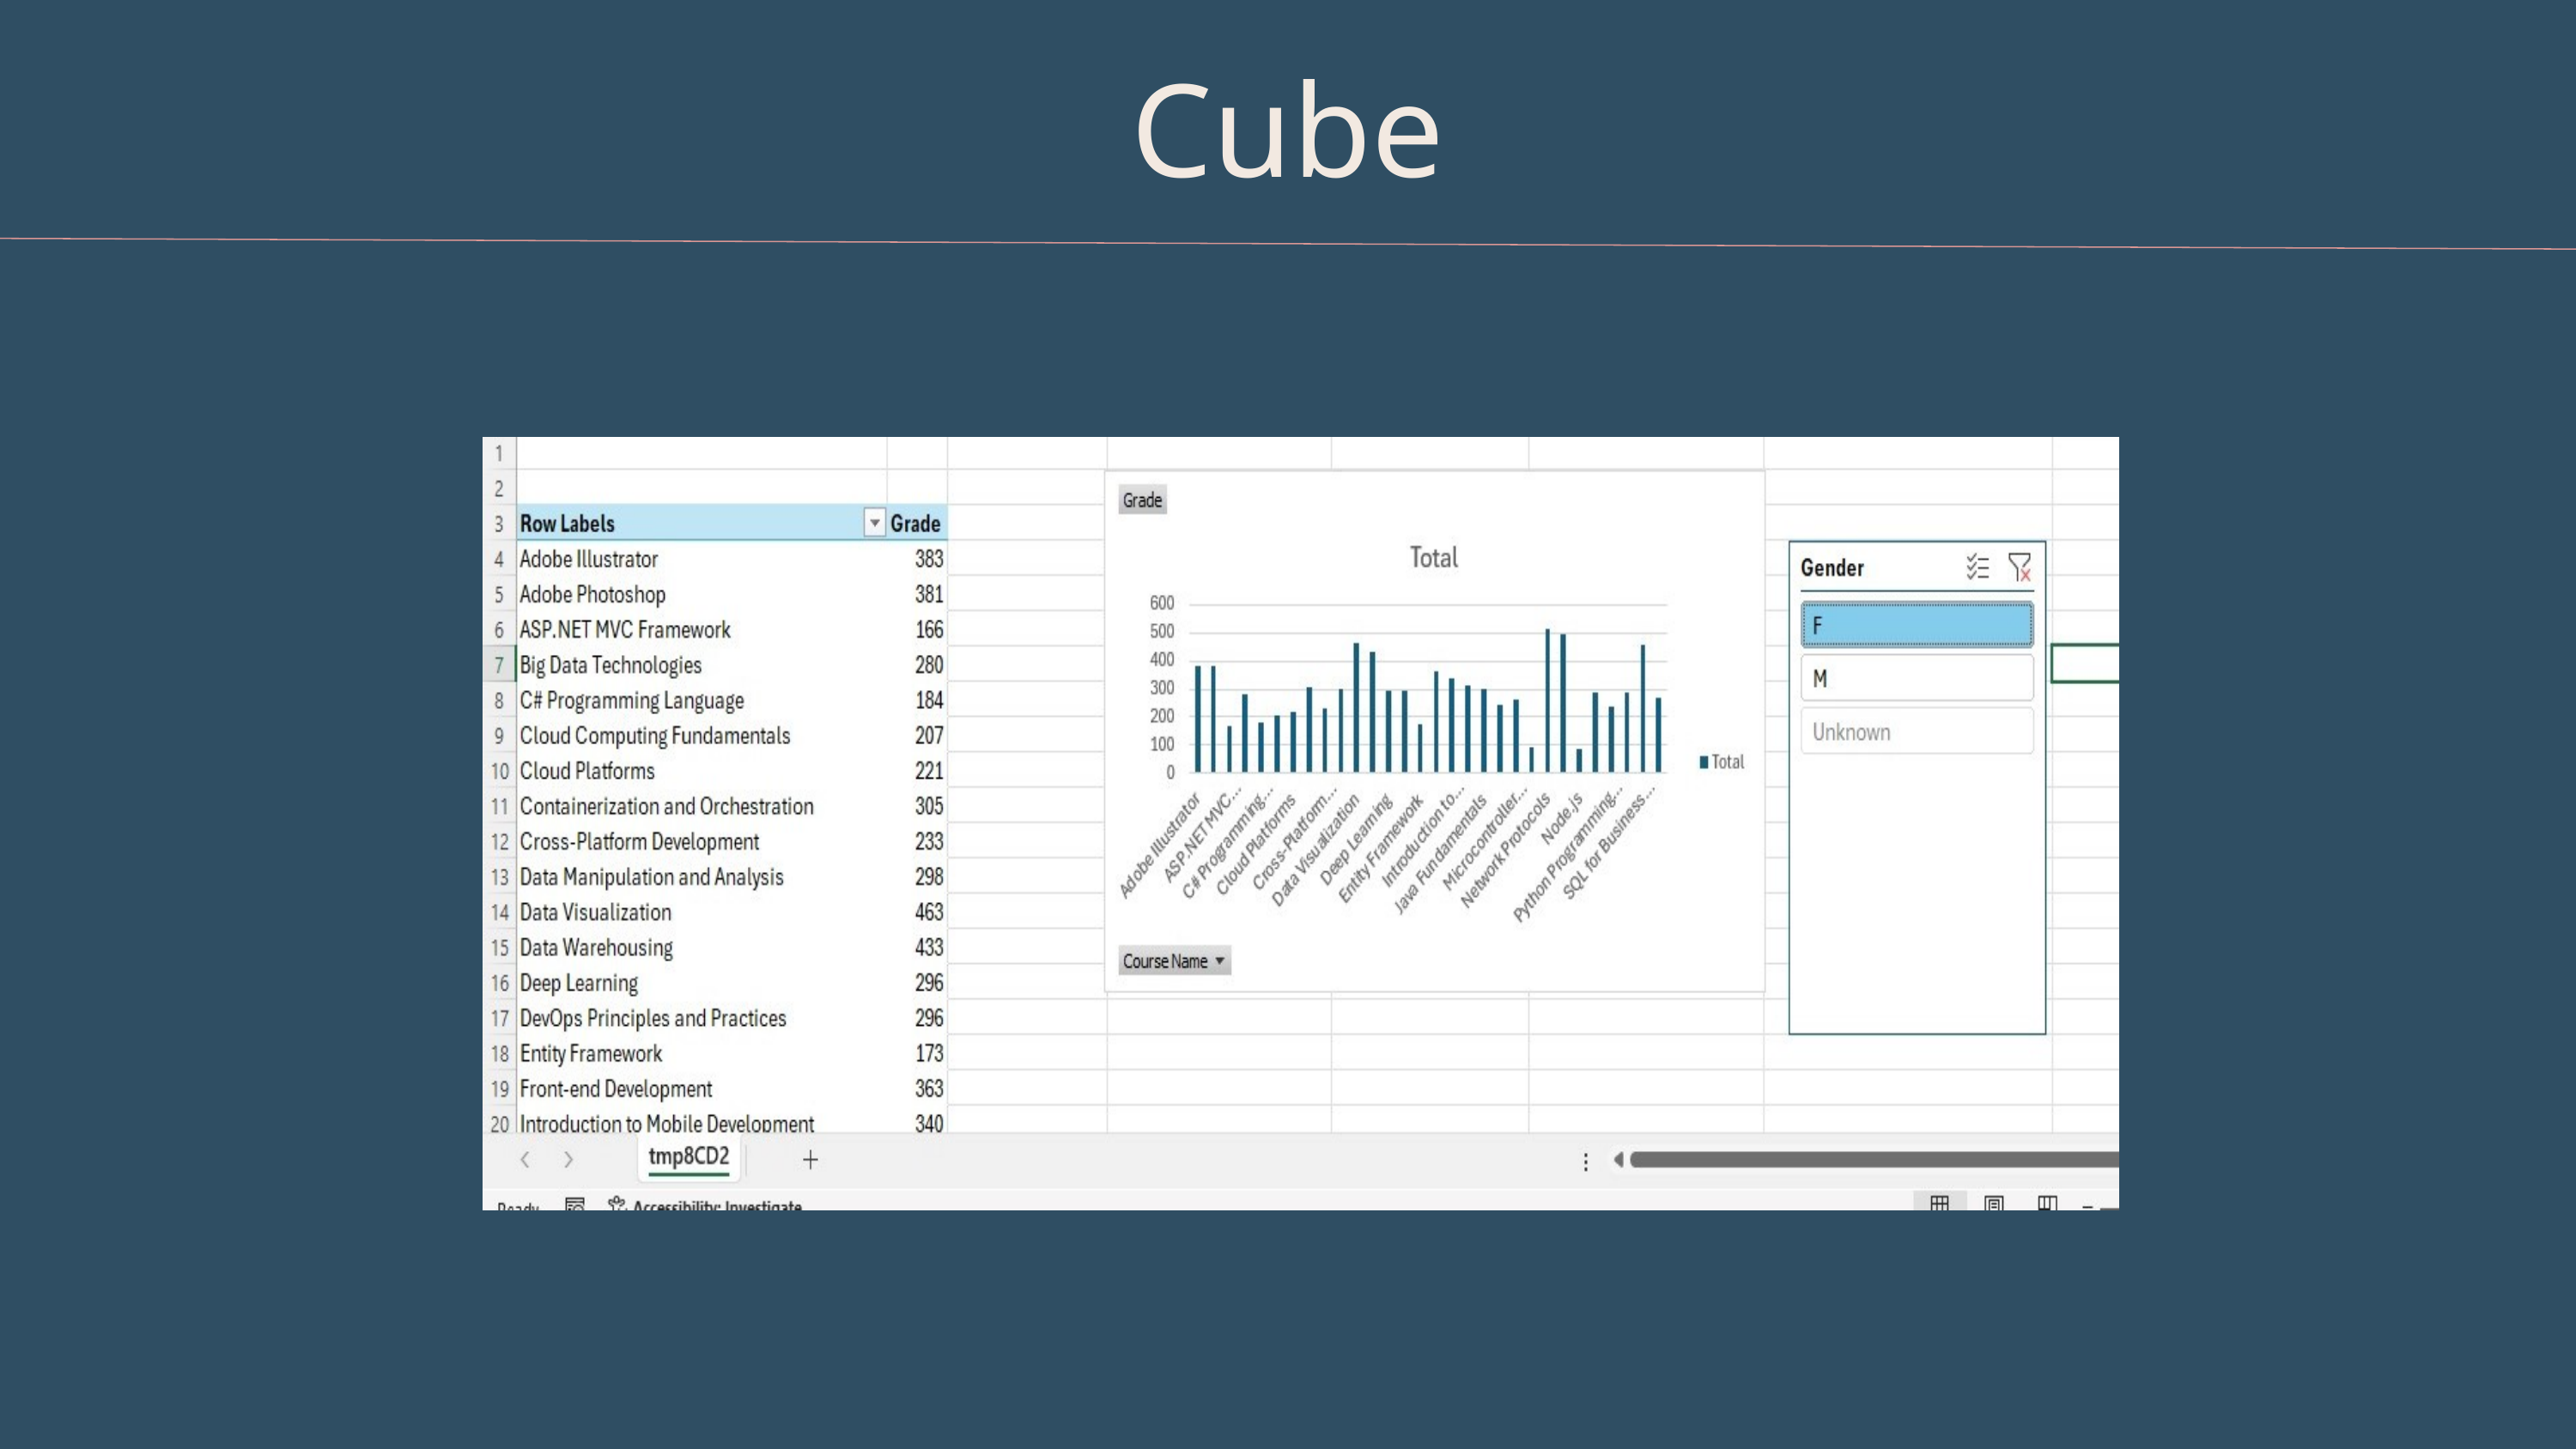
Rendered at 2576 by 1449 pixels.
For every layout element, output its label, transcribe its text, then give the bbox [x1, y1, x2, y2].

text_box Cube [233, 48, 2343, 203]
picture [483, 437, 2119, 1210]
